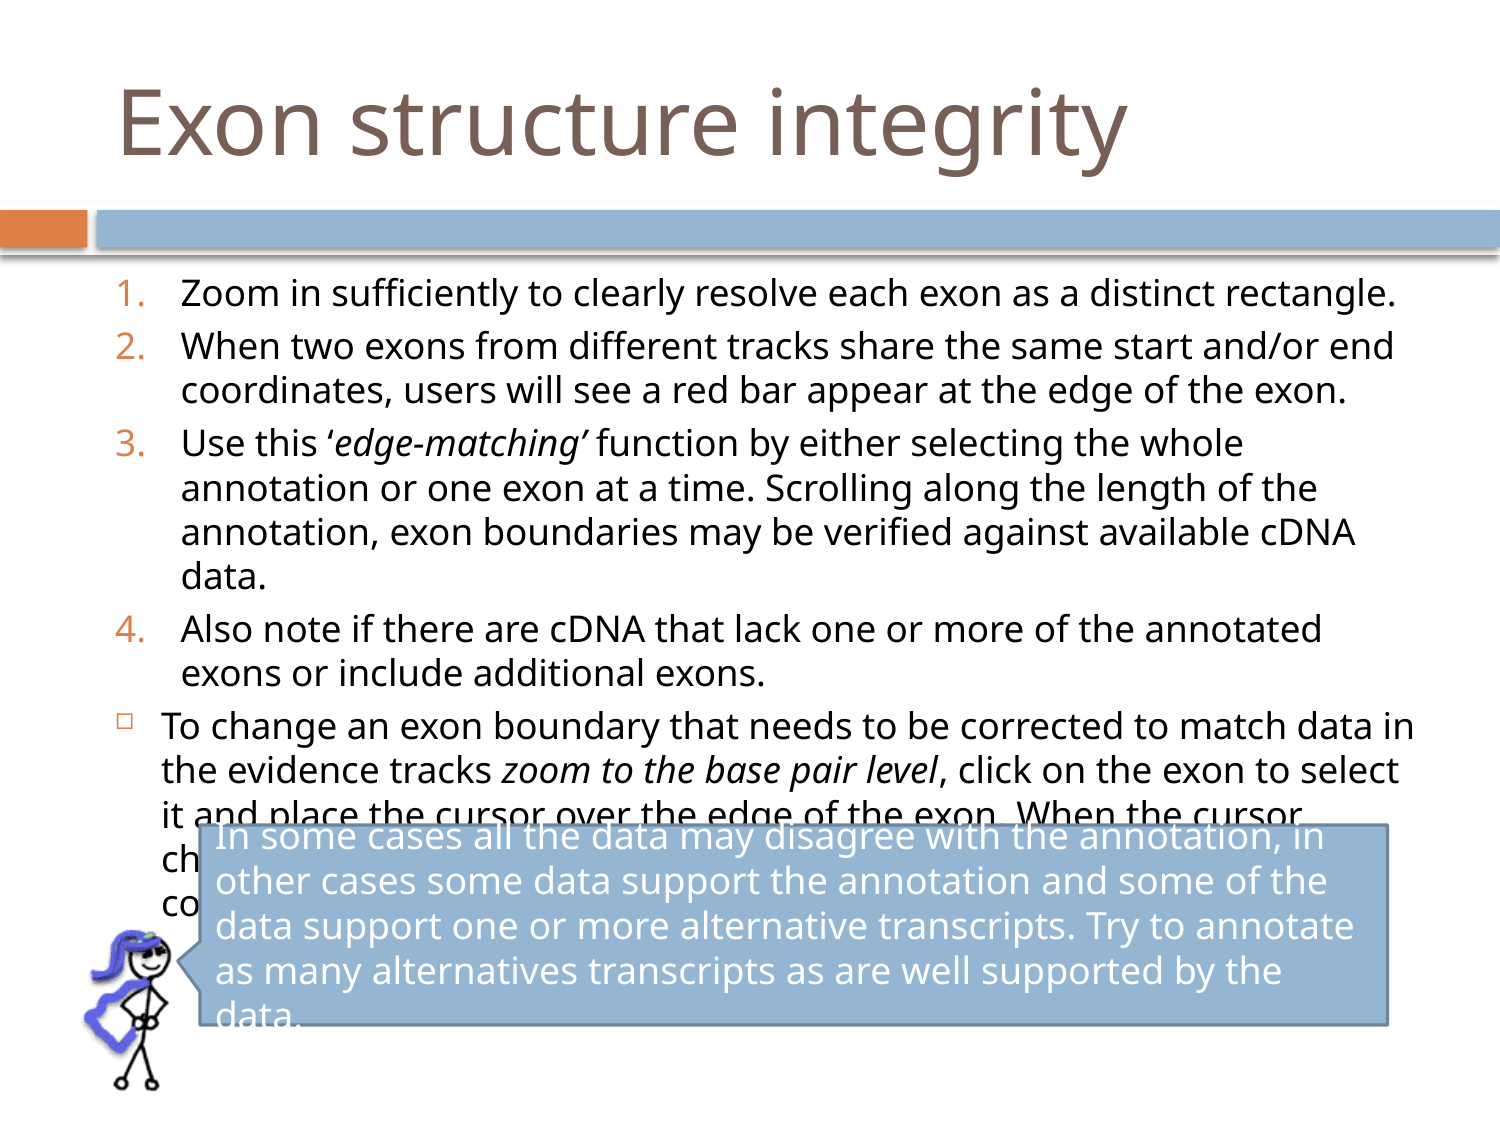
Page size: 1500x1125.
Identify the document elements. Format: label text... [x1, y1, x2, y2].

title Exon structure integrity [100, 37, 1438, 200]
text_box In some cases all the data may disagree with the annotation, in other cases some data support the annotation and some of the data support one or more alternative transcripts. Try to annotate as many alternatives transcripts as are well supported by the data. [190, 823, 1390, 1027]
list Zoom in sufficiently to clearly resolve each exon as a distinct rectangle. When two exons from different tracks share the same start and/or end coordinates, users will see a red bar appear at the edge of the exon. Use this ‘edge-matching’ function by either selecting the whole annotation or one exon at a time. Scrolling along the length of the annotation, exon boundaries may be verified against available cDNA data. Also note if there are cDNA that lack one or more of the annotated exons or include additional exons. To change an exon boundary that needs to be corrected to match data in the evidence tracks zoom to the base pair level, click on the exon to select it and place the cursor over the edge of the exon. When the cursor changes to an arrow, drag the edge of the exon to the desired new coordinates. [100, 262, 1438, 1000]
picture [74, 924, 187, 1093]
